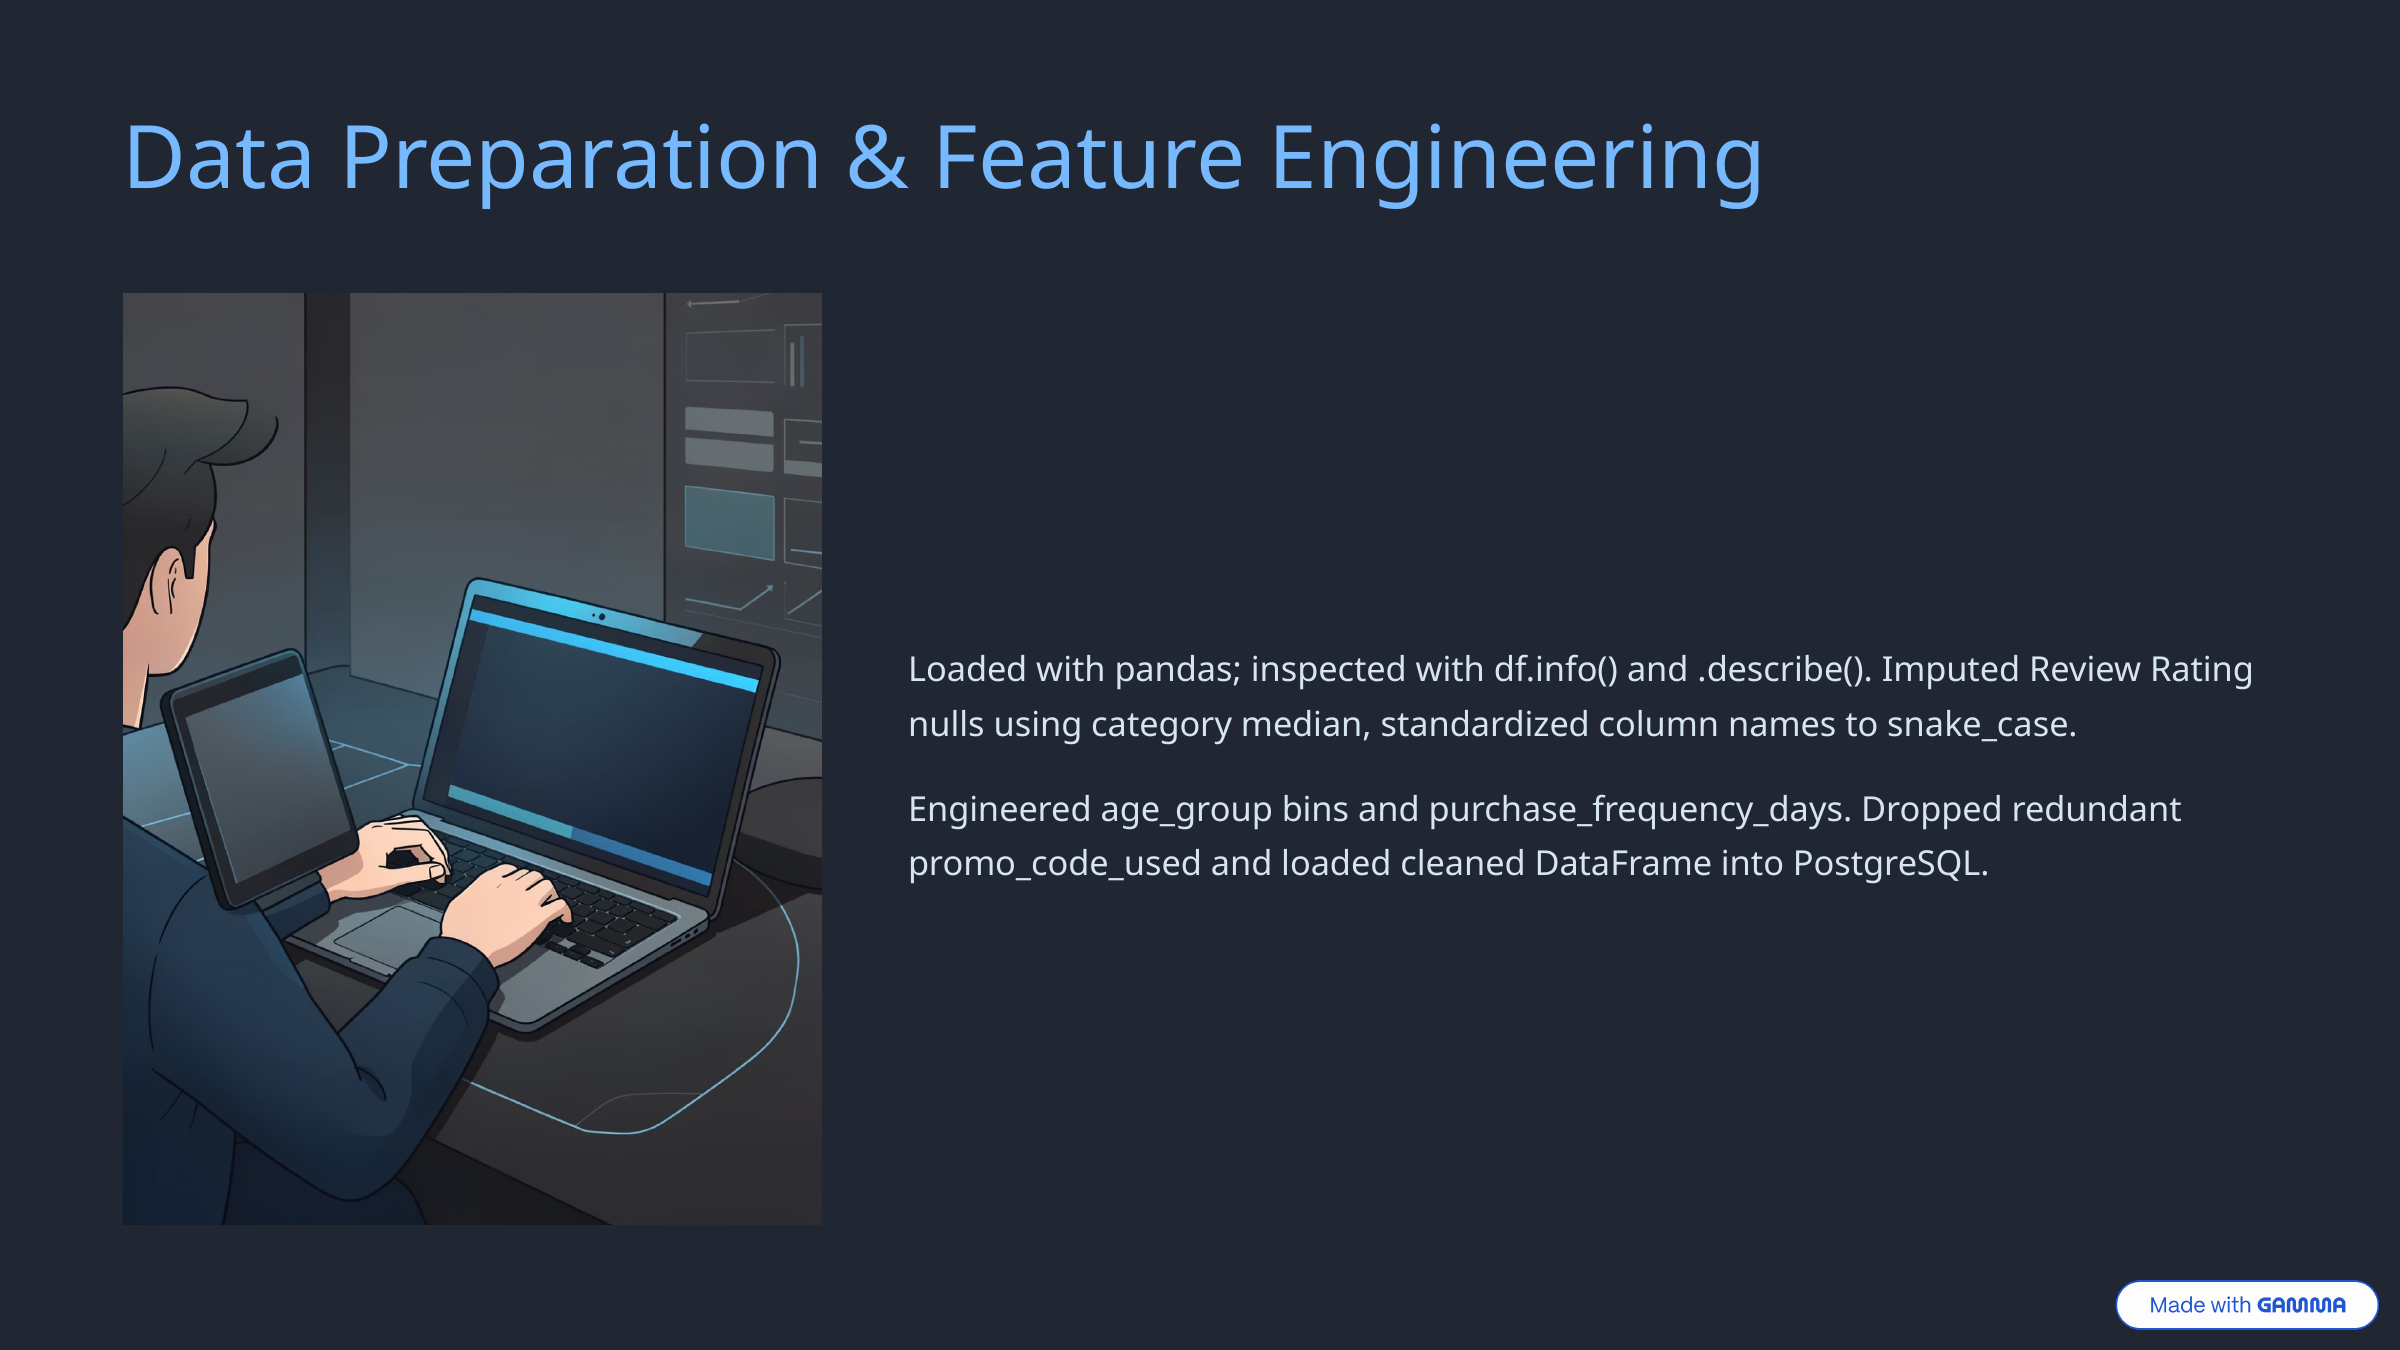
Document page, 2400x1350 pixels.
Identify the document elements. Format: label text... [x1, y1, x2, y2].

text_box Data Preparation & Feature Engineering [122, 96, 1762, 207]
picture [122, 293, 822, 1225]
picture [2106, 1271, 2389, 1339]
text_box Loaded with pandas; inspected with df.info() and .describe(). Imputed Review Rating nulls using category median, standardized column names to snake_case. [908, 634, 2279, 744]
text_box Engineered age_group bins and purchase_frequency_days. Dropped redundant promo_code_used and loaded cleaned DataFrame into PostgreSQL. [908, 773, 2279, 884]
